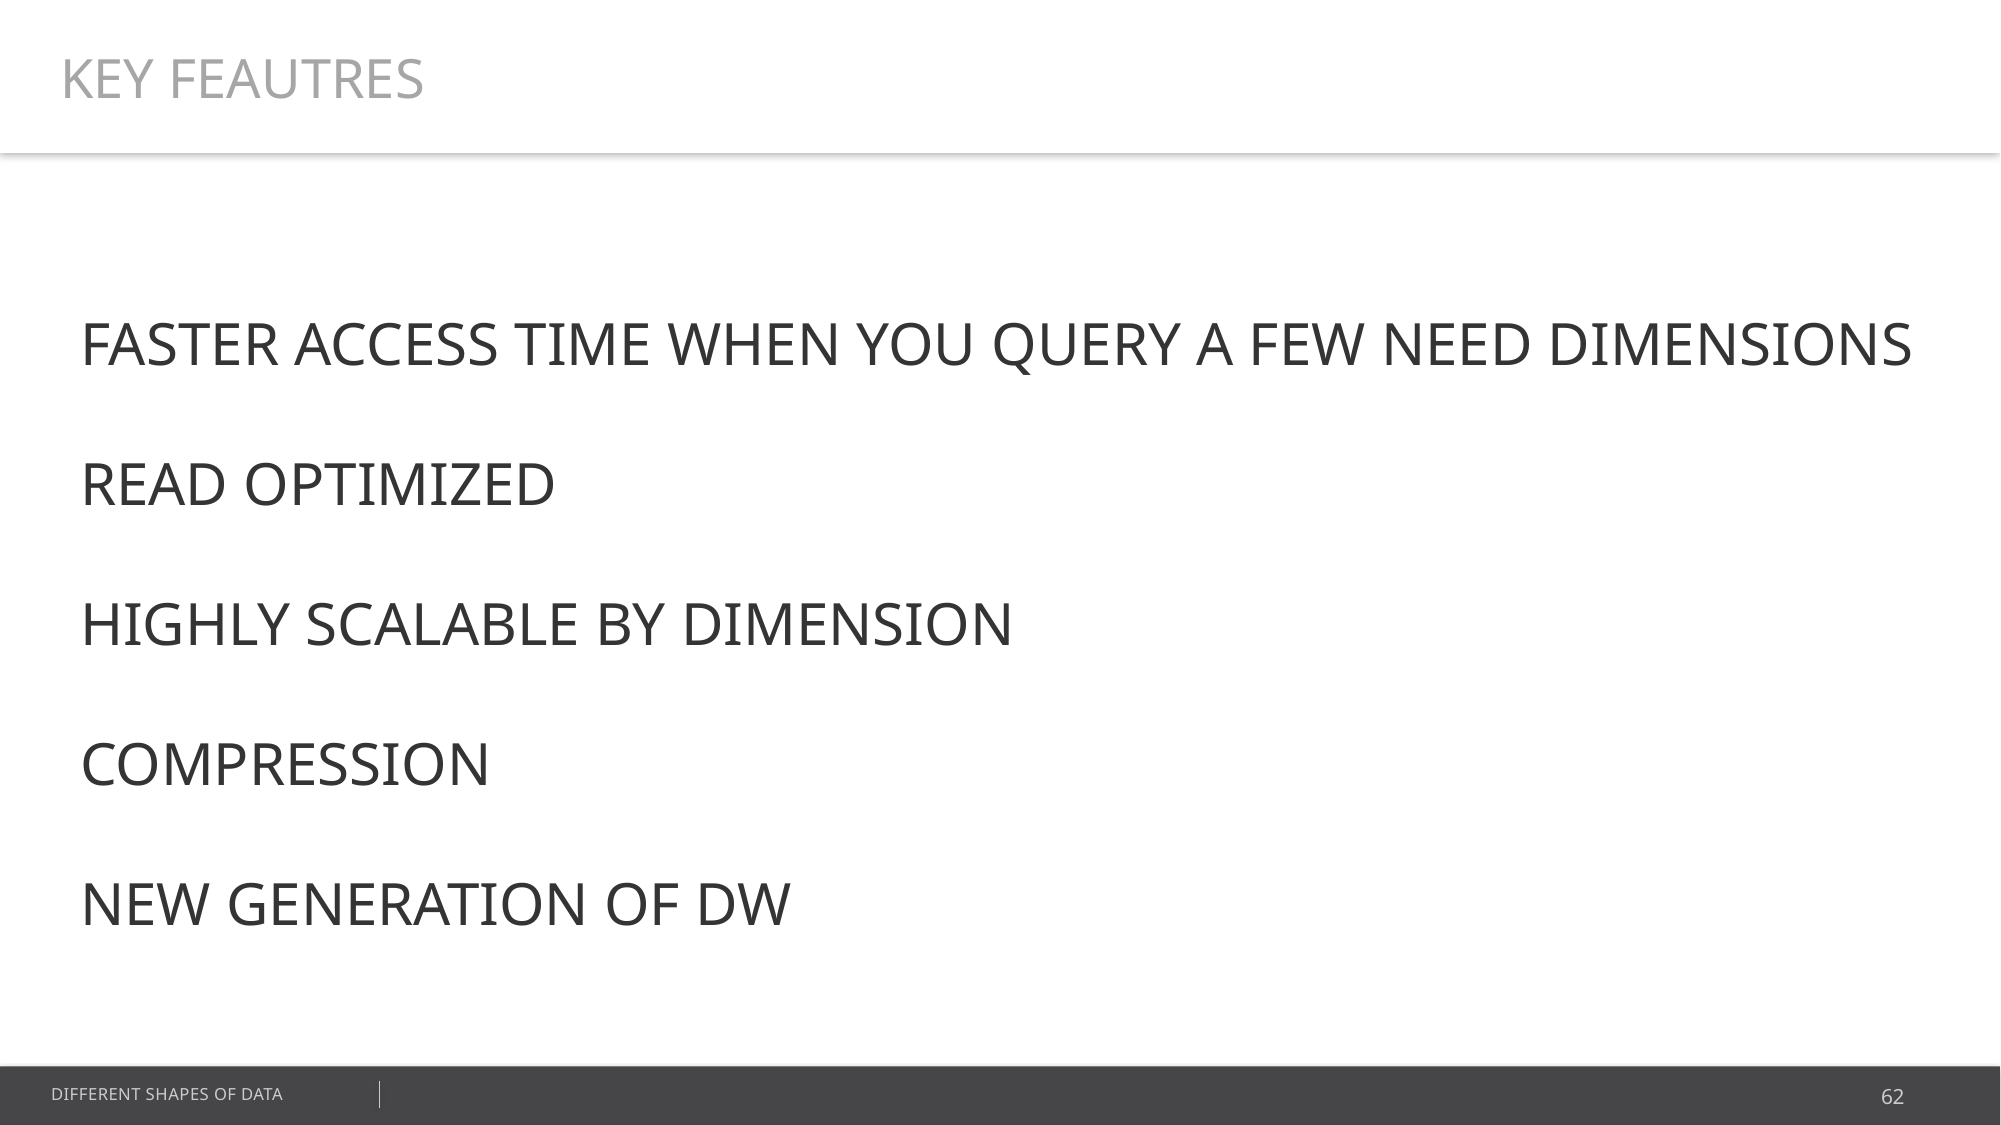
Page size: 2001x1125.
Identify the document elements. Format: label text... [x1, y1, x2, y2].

list KEY FEAUTRES [0, 0, 2000, 153]
text_box FASTER ACCESS TIME WHEN YOU QUERY A FEW NEED DIMENSIONS READ OPTIMIZED HIGHLY SCALABLE BY DIMENSION COMPRESSION NEW GENERATION OF DW [65, 229, 1930, 945]
